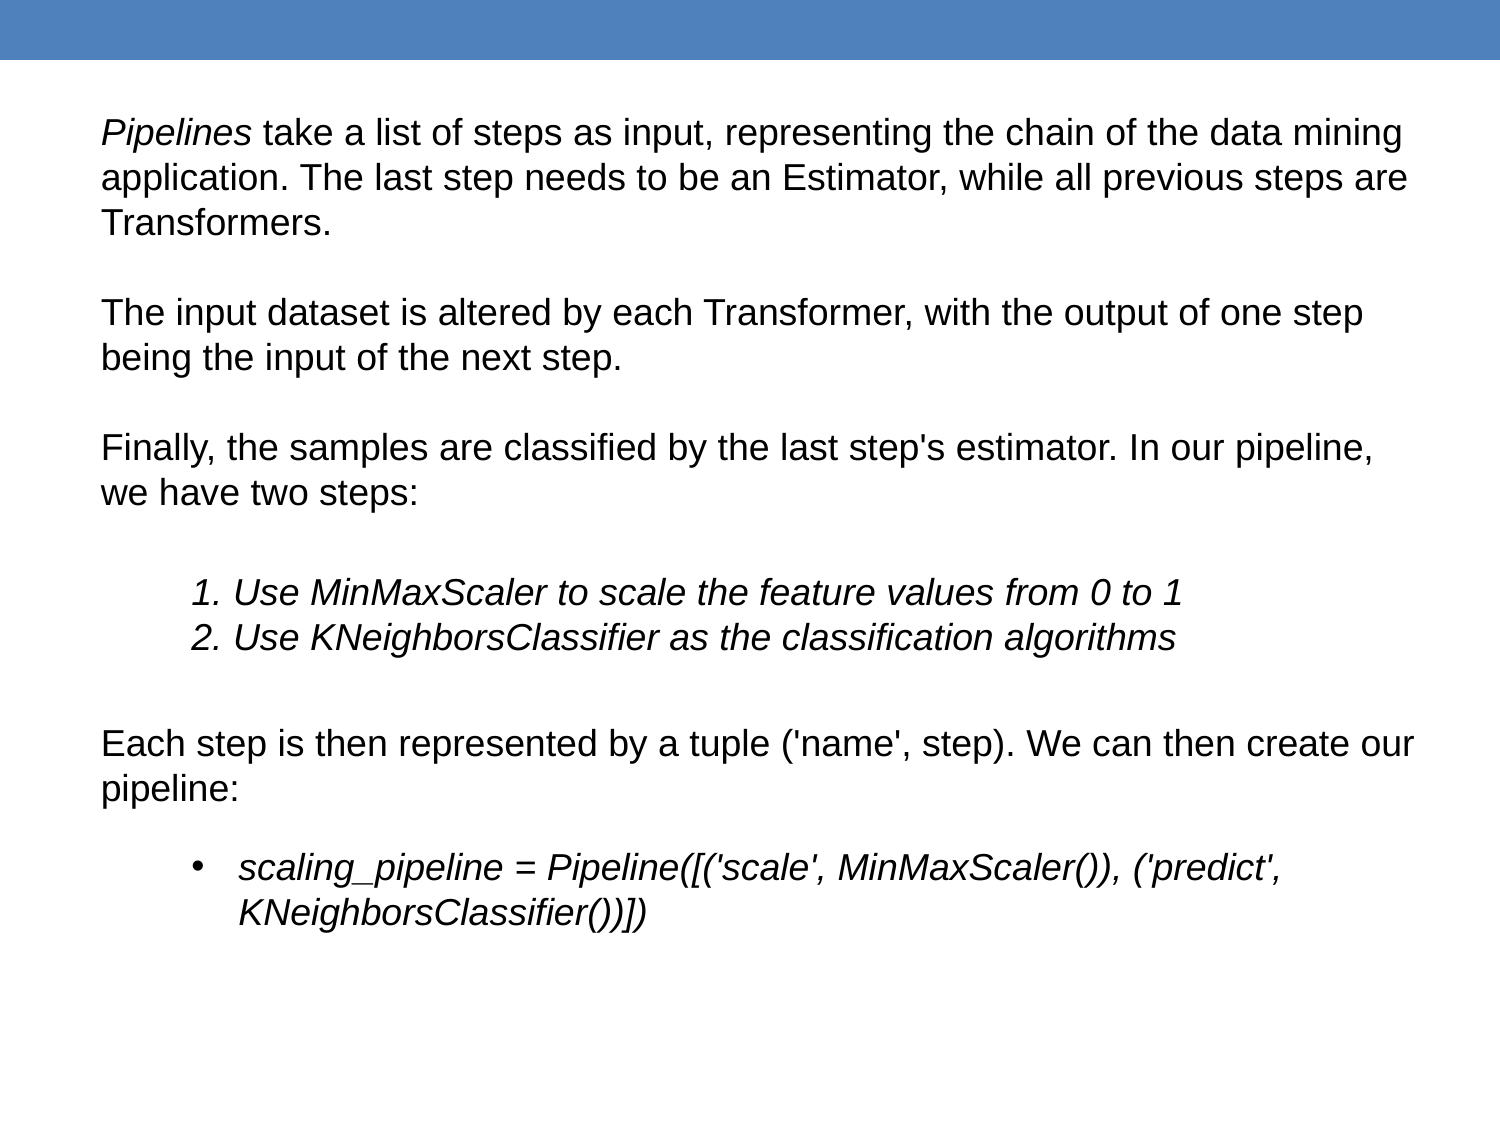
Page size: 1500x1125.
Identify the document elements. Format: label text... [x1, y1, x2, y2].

text_box Pipelines take a list of steps as input, representing the chain of the data mining application. The last step needs to be an Estimator, while all previous steps are Transformers. The input dataset is altered by each Transformer, with the output of one step being the input of the next step. Finally, the samples are classified by the last step's estimator. In our pipeline, we have two steps: [86, 100, 1434, 521]
text_box scaling_pipeline = Pipeline([('scale', MinMaxScaler()), ('predict', KNeighborsClassifier())]) [176, 835, 1332, 940]
text_box 1. Use MinMaxScaler to scale the feature values from 0 to 1 2. Use KNeighborsClassifier as the classification algorithms [176, 560, 1354, 665]
text_box Each step is then represented by a tuple ('name', step). We can then create our pipeline: [86, 711, 1434, 816]
